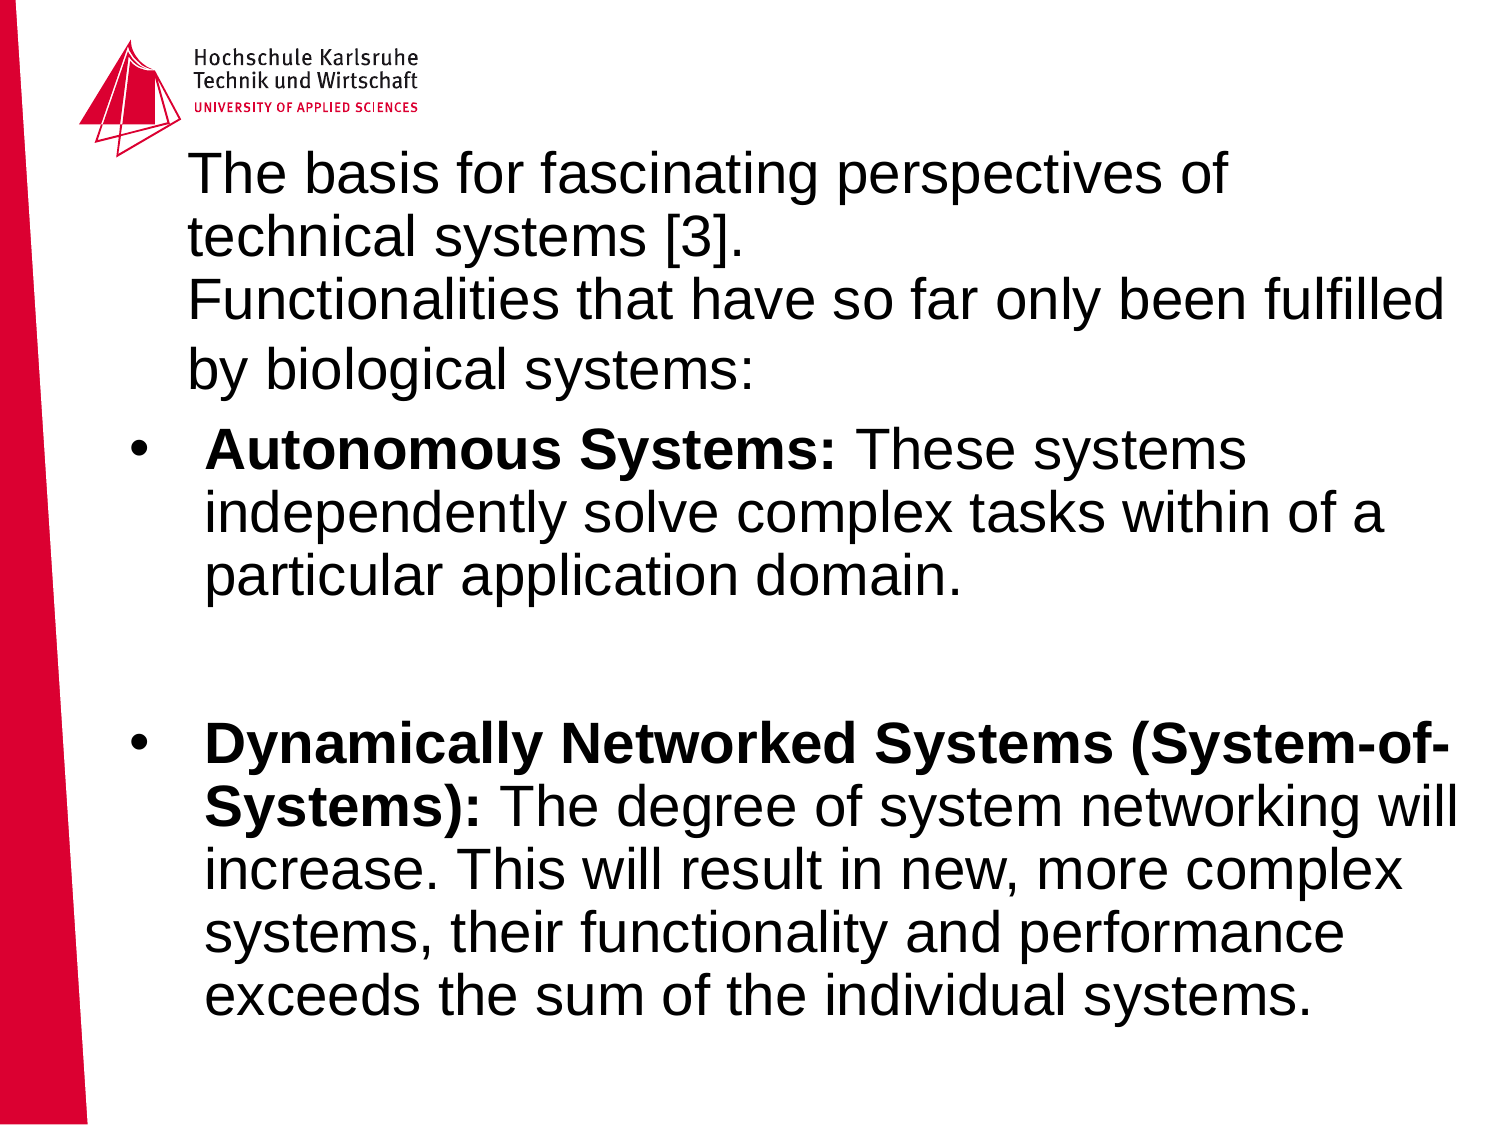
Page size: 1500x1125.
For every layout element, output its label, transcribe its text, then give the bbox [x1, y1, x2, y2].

subtitle Autonomous Systems: These systems independently solve complex tasks within of a particular application domain. Dynamically Networked Systems (System-of-Systems): The degree of system networking will increase. This will result in new, more complex systems, their functionality and performance exceeds the sum of the individual systems. [129, 397, 1480, 1050]
title The basis for fascinating perspectives of technical systems [3]. Functionalities that have so far only been fulfilled by biological systems: [187, 114, 1465, 397]
